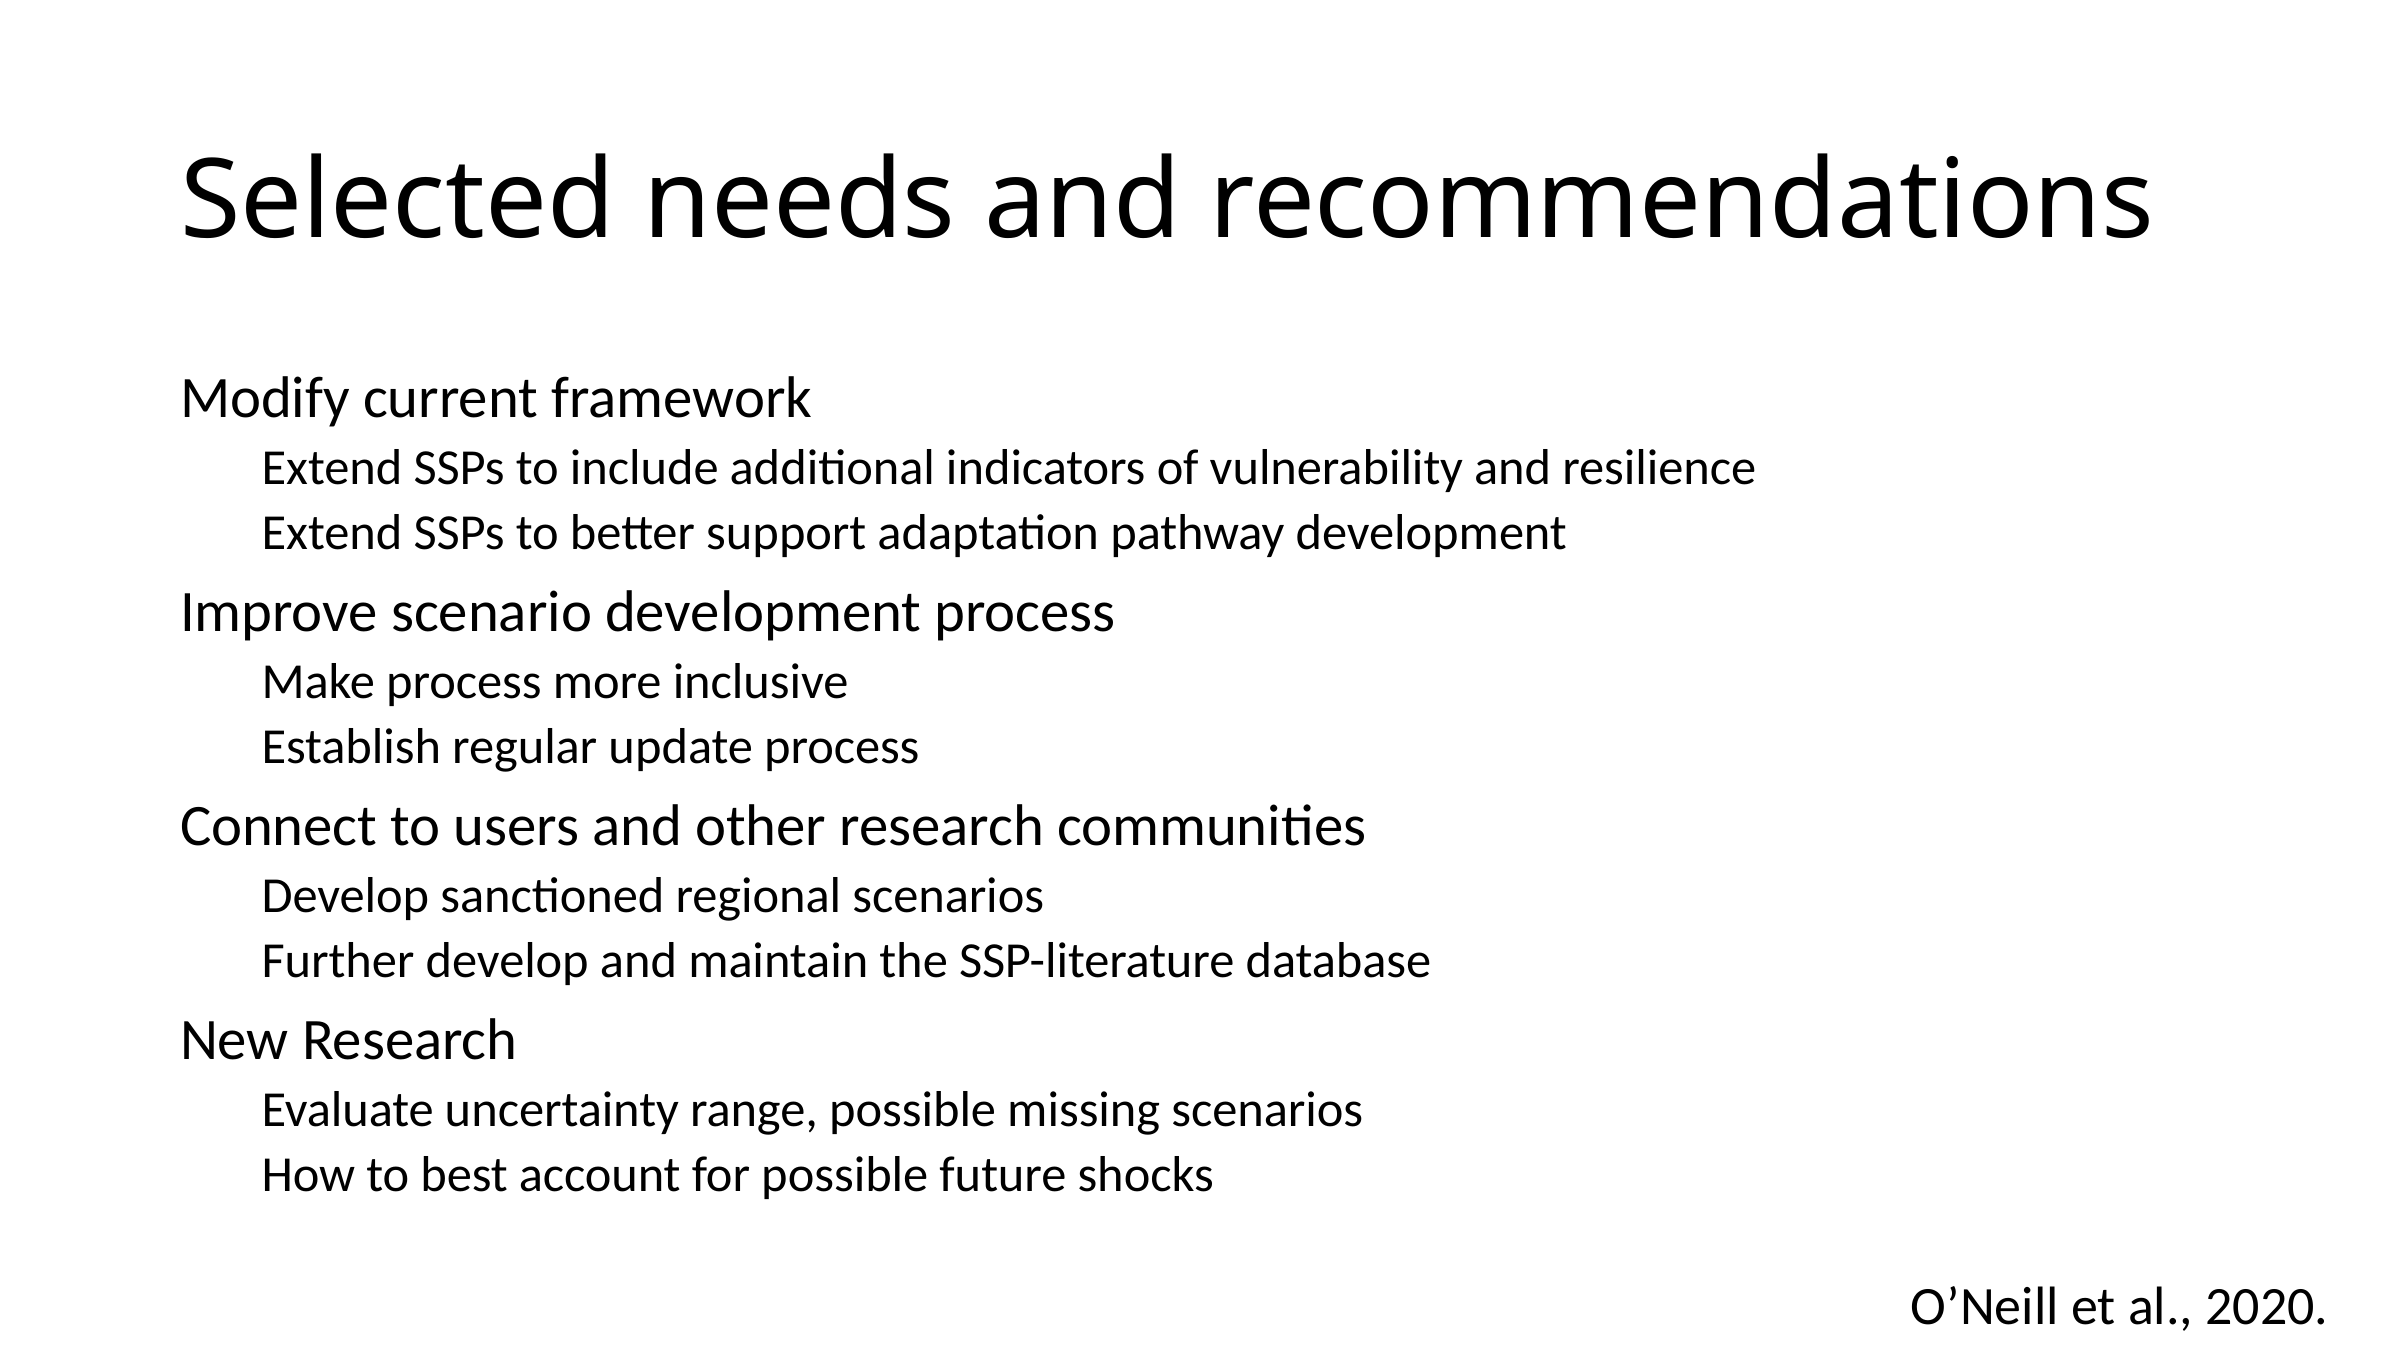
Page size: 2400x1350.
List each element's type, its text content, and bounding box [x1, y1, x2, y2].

title Selected needs and recommendations [165, 71, 2235, 333]
list Modify current framework Extend SSPs to include additional indicators of vulnerability and resilience Extend SSPs to better support adaptation pathway development Improve scenario development process Make process more inclusive Establish regular update process Connect to users and other research communities Develop sanctioned regional scenarios Further develop and maintain the SSP-literature database New Research Evaluate uncertainty range, possible missing scenarios How to best account for possible future shocks [165, 359, 2235, 1216]
text_box O’Neill et al., 2020. [1896, 1262, 2344, 1343]
